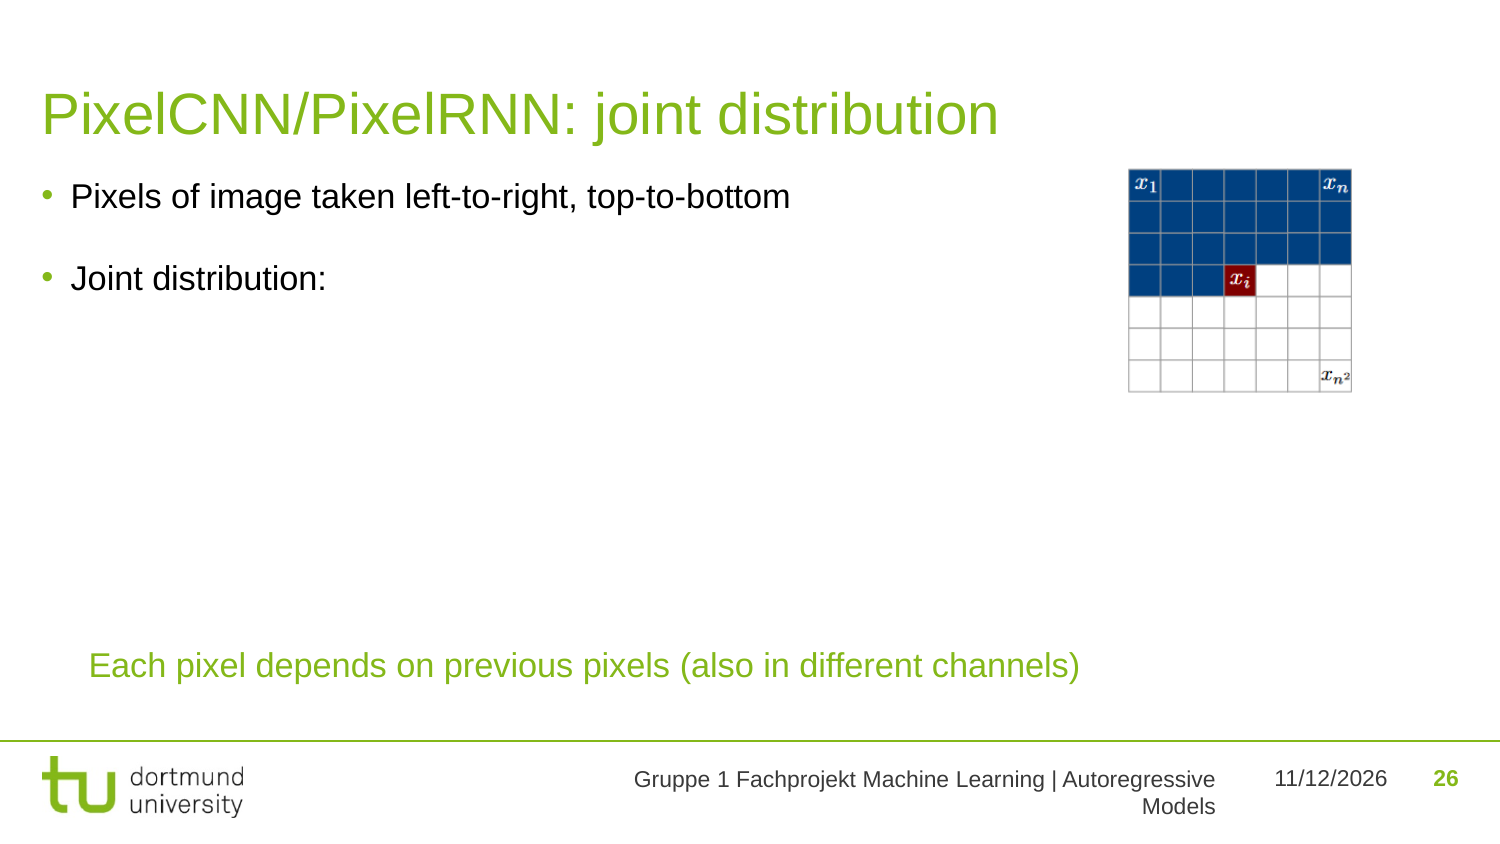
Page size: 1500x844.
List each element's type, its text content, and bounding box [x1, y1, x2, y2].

slide_number 26 [1395, 760, 1459, 795]
picture [1124, 163, 1355, 397]
footer Gruppe 1 Fachprojekt Machine Learning | Autoregressive Models [553, 764, 1216, 810]
list PixelCNN/PixelRNN: joint distribution [41, 76, 1459, 149]
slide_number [1239, 763, 1388, 809]
picture [42, 756, 243, 818]
title Each pixel depends on previous pixels (also in different channels) [88, 642, 1459, 734]
